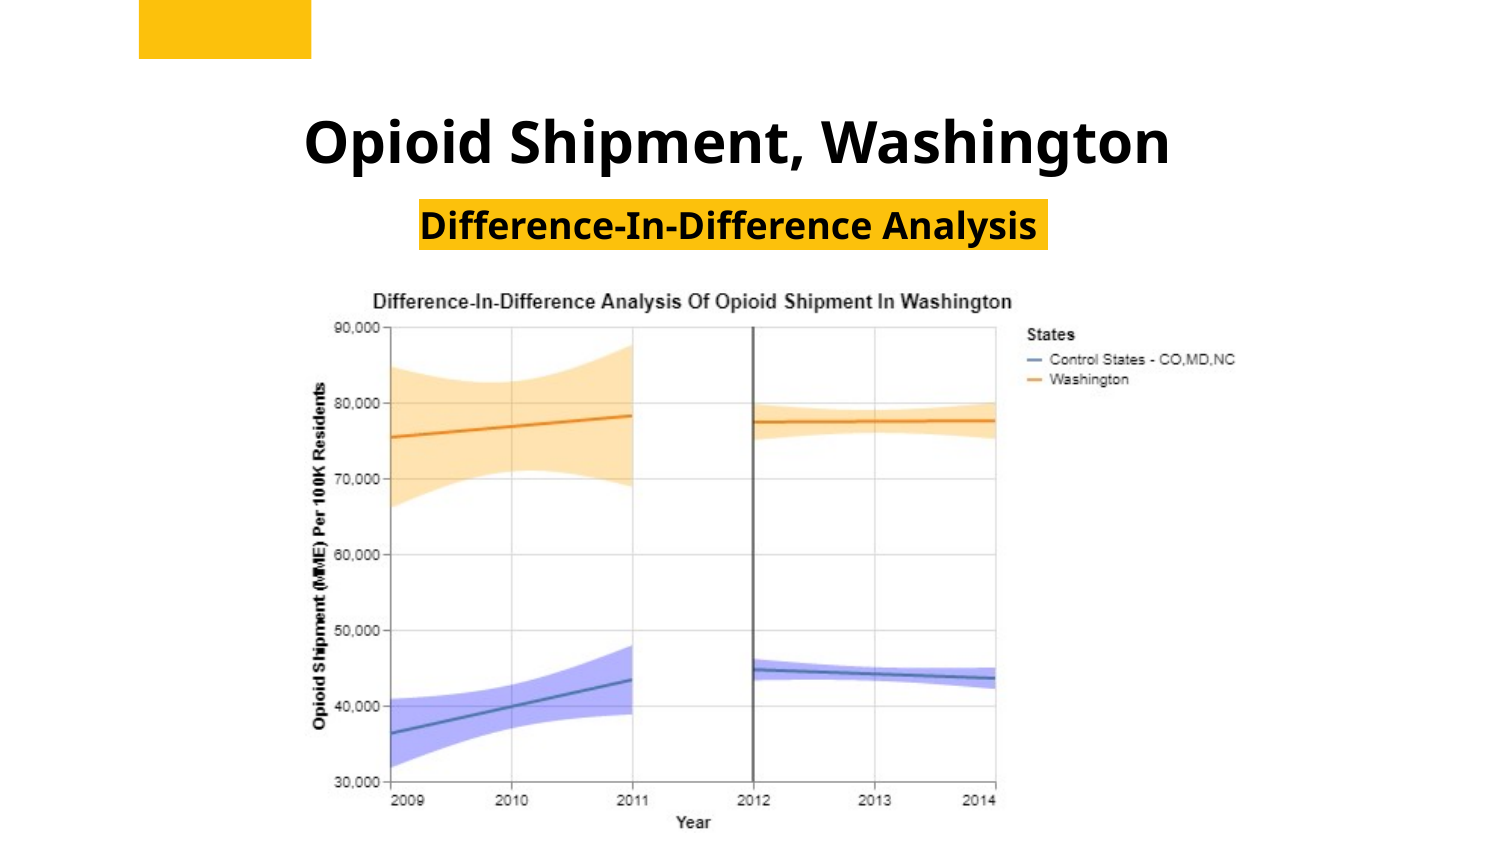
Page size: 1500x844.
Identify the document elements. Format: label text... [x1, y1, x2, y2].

picture [304, 289, 1240, 833]
text_box [862, 186, 1393, 251]
title Opioid Shipment, Washington [65, 90, 1410, 237]
text_box Difference-In-Difference Analysis [404, 186, 862, 251]
